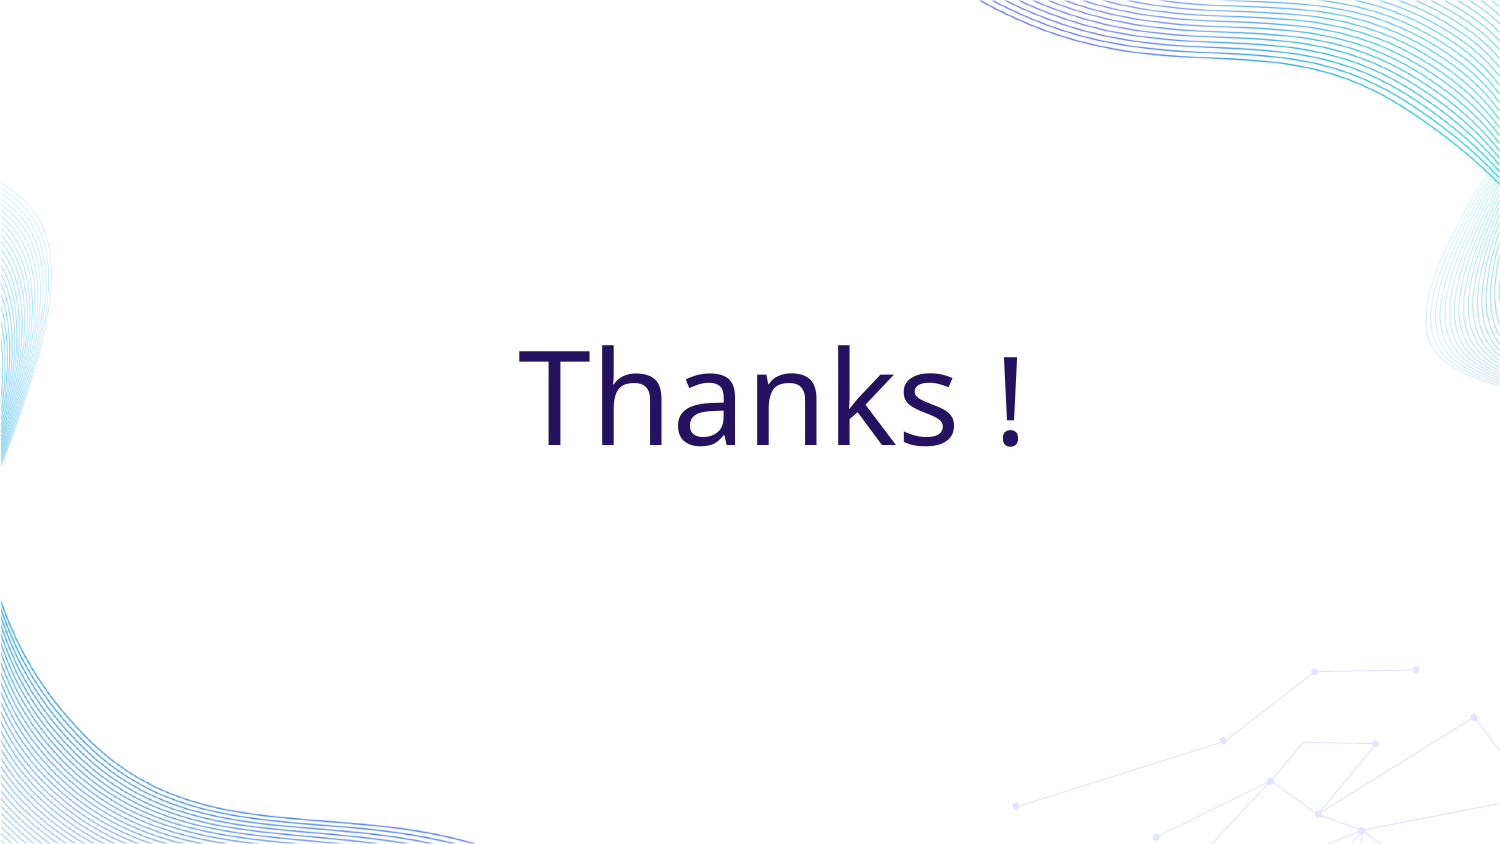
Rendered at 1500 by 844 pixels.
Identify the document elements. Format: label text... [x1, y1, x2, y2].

picture [1, 152, 507, 843]
picture [969, 1, 1499, 391]
title Thanks ! [439, 299, 1242, 427]
